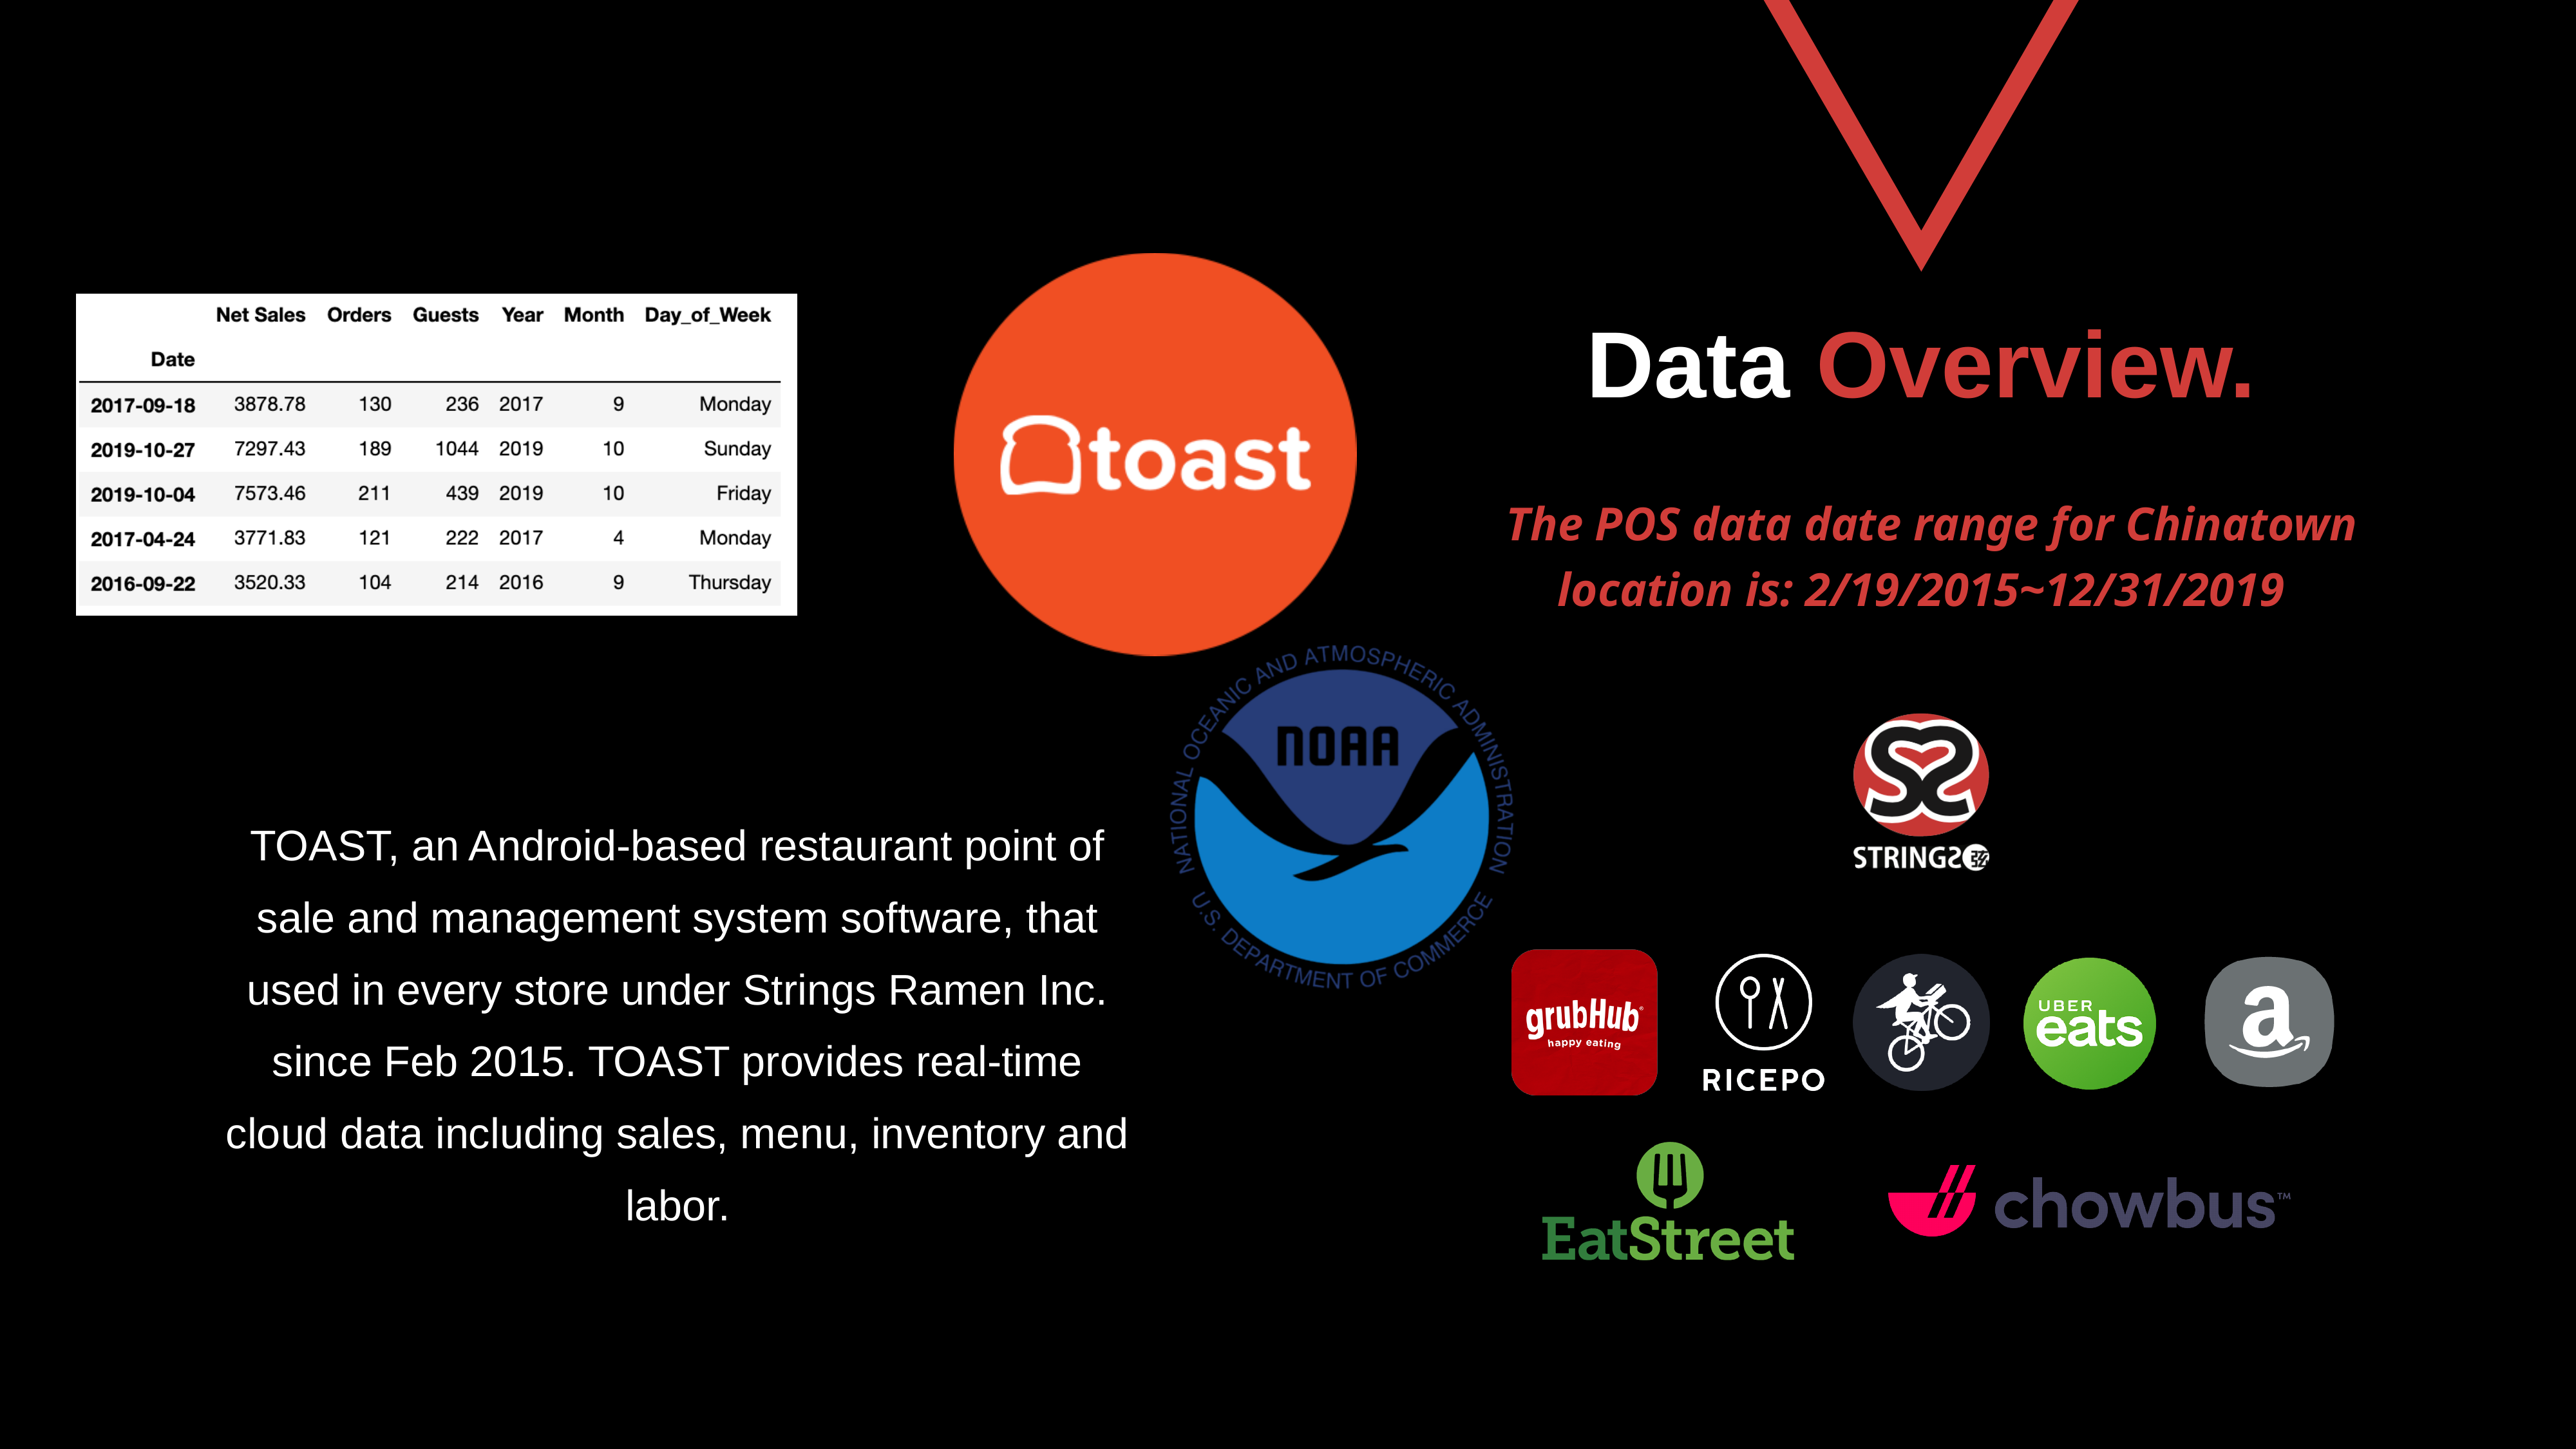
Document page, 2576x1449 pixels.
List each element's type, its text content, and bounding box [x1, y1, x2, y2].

picture [954, 253, 1515, 991]
text_box [1927, 0, 2079, 219]
text_box The POS data date range for Chinatown location is: 2/19/2015~12/31/2019 [1422, 474, 2420, 625]
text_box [1494, 943, 2349, 1261]
text_box TOAST, an Android-based restaurant point of sale and management system software, that used in every store under Strings Ramen Inc. since Feb 2015. TOAST provides real-time cloud data including sales, menu, inventory and labor. [208, 787, 1147, 1239]
picture [76, 294, 797, 616]
text_box [1763, 0, 1915, 219]
picture [1852, 713, 1990, 872]
title Data Overview. [1513, 219, 2329, 474]
